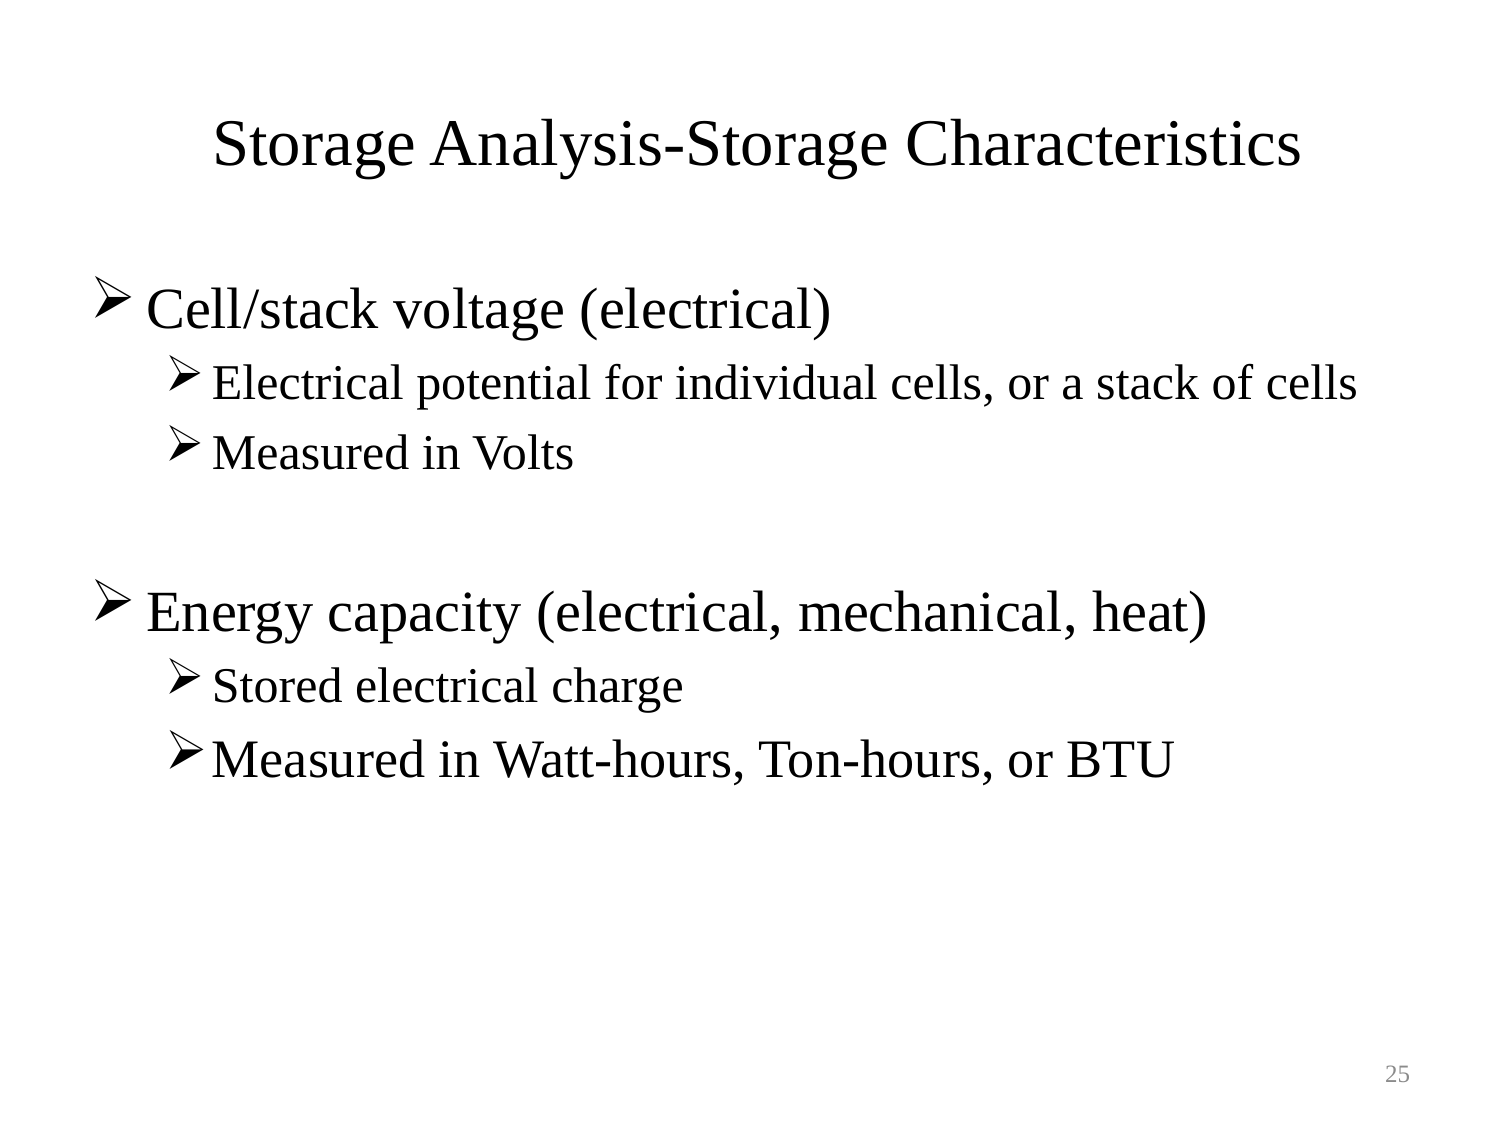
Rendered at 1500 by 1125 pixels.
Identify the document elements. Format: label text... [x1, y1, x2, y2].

title Storage Analysis-Storage Characteristics [75, 45, 1425, 233]
slide_number 25 [1074, 1042, 1425, 1103]
list Cell/stack voltage (electrical) Electrical potential for individual cells, or a stack of cells Measured in Volts Energy capacity (electrical, mechanical, heat) Stored electrical charge Measured in Watt-hours, Ton-hours, or BTU [75, 262, 1425, 1005]
